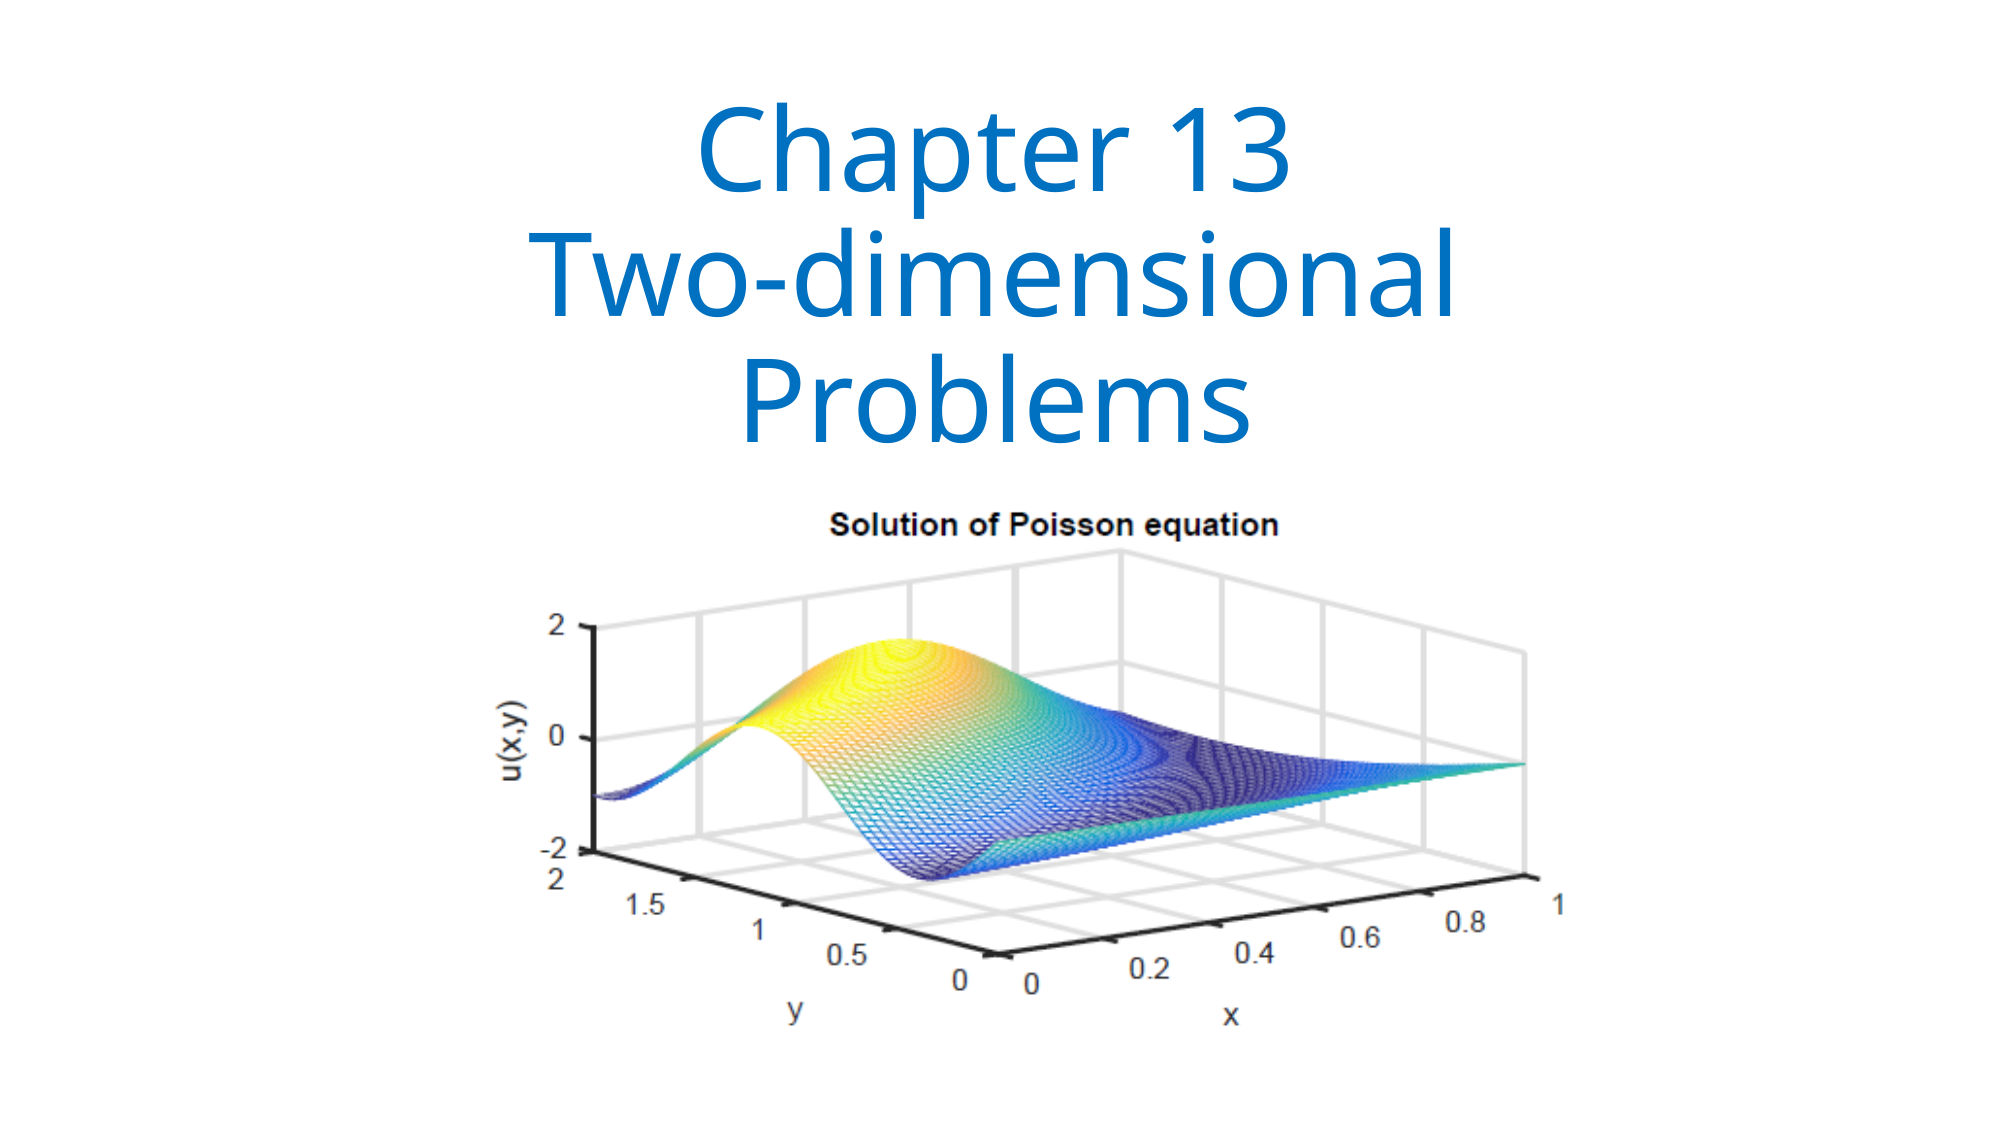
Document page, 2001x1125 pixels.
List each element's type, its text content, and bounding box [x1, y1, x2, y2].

title Chapter 13 Two-dimensional Problems [244, 83, 1745, 475]
picture [465, 474, 1617, 1053]
